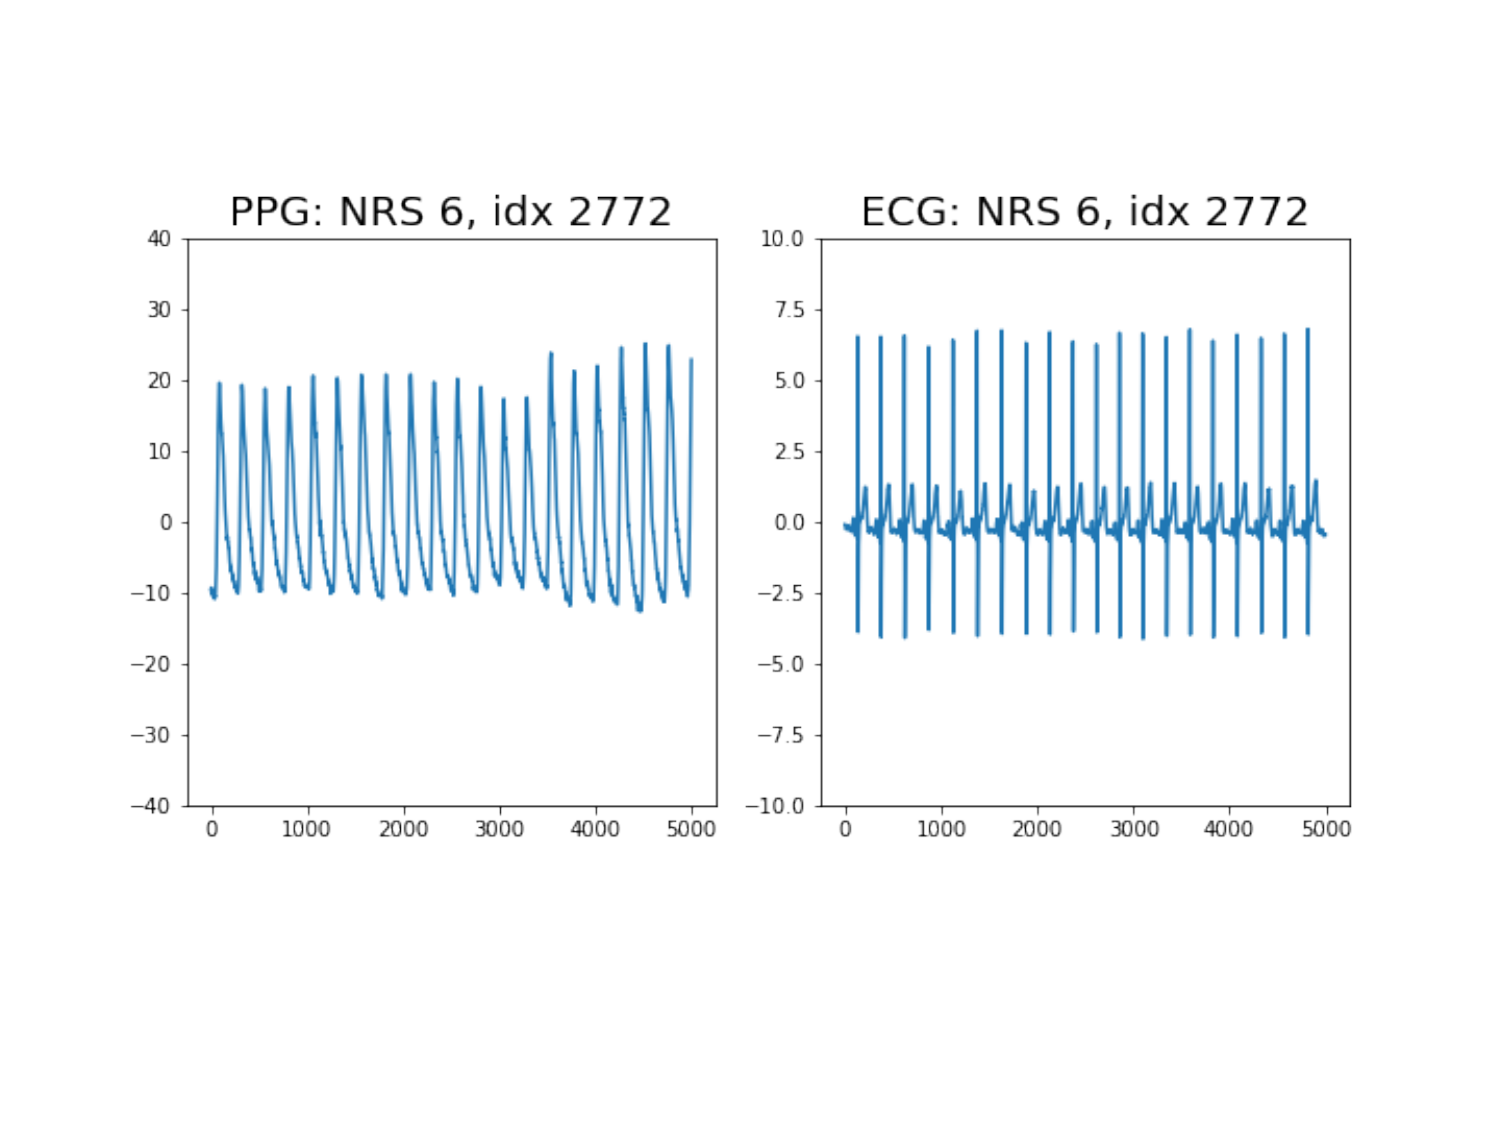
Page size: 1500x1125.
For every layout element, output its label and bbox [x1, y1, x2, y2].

picture [0, 149, 1500, 901]
